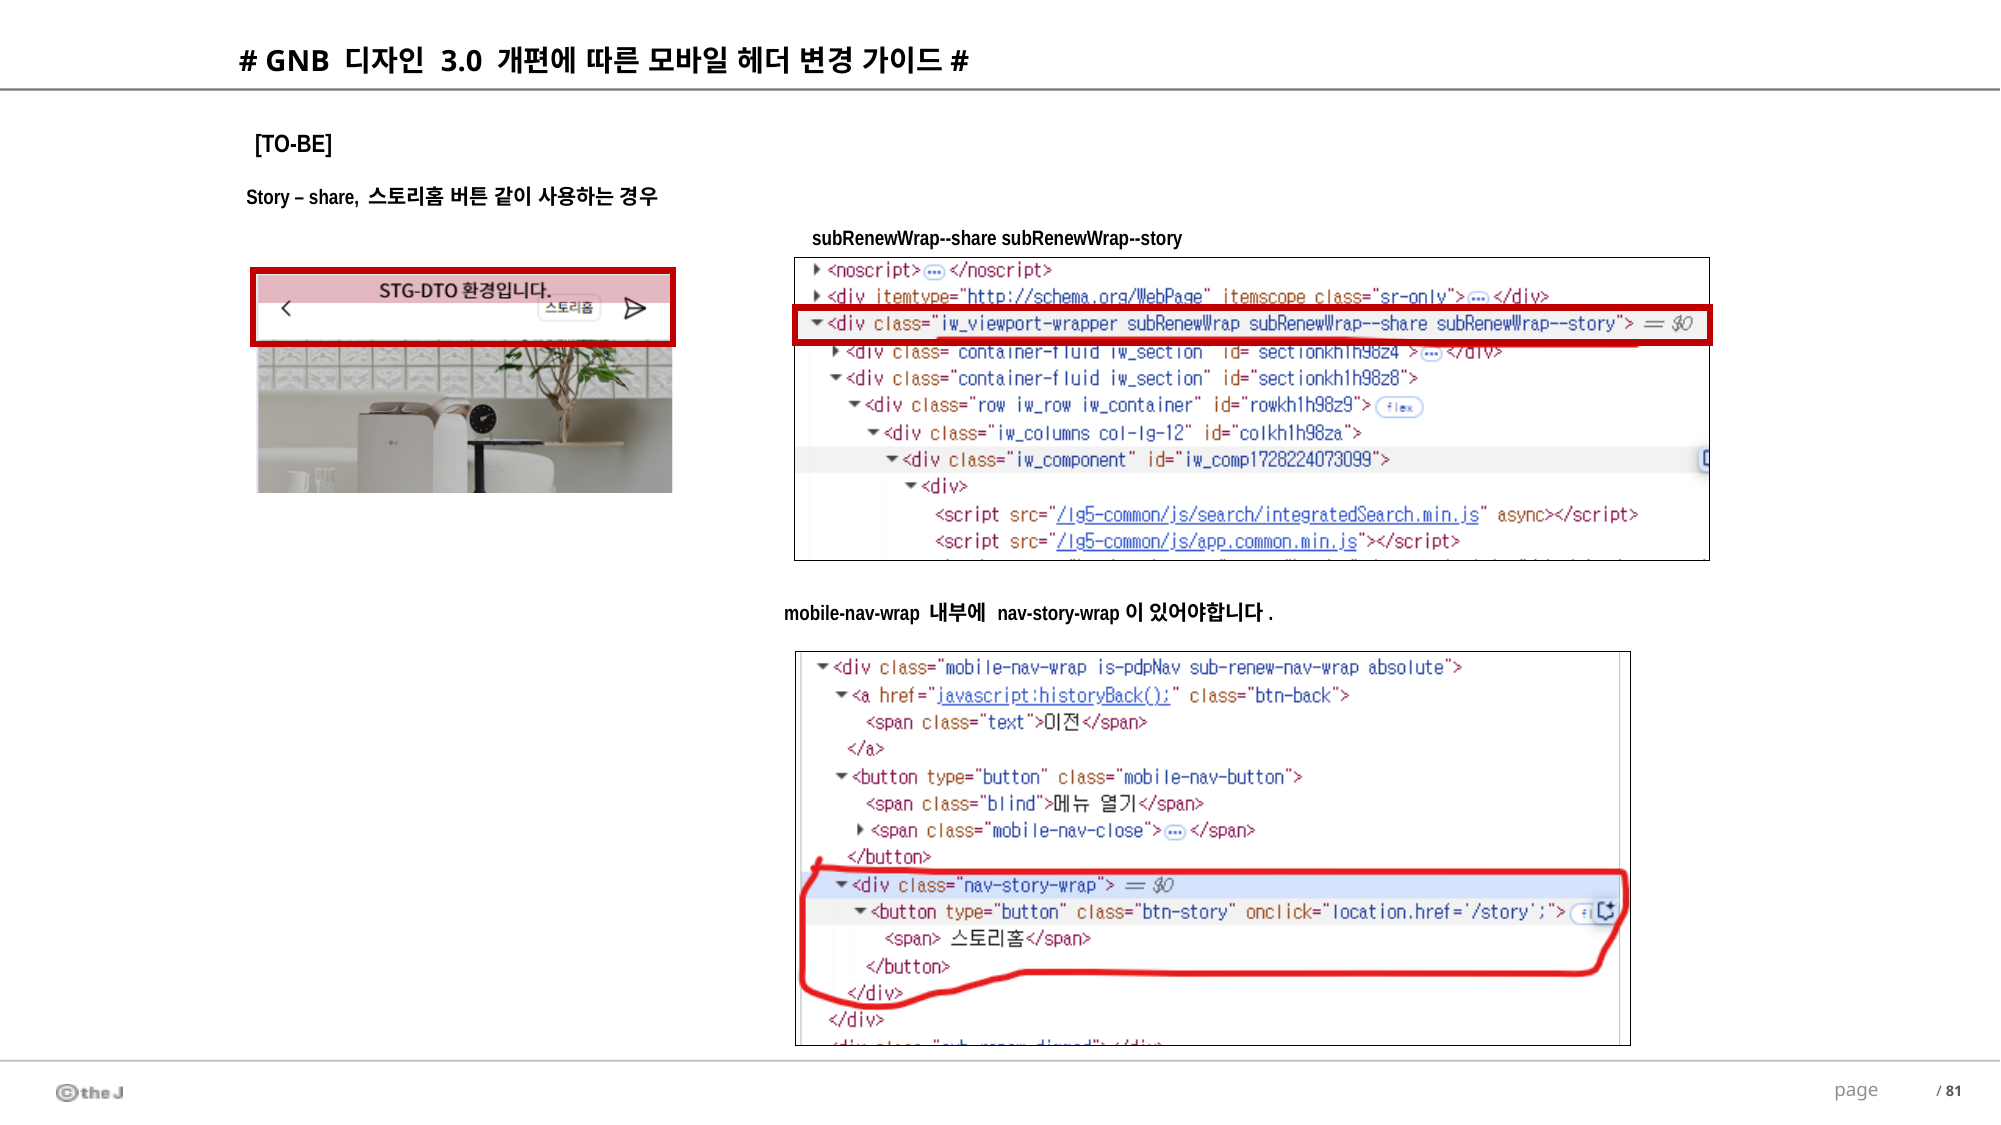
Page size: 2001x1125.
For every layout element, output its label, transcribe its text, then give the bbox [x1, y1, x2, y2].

picture [794, 257, 1710, 561]
picture [254, 271, 673, 493]
text_box Story – share, 스토리홈 버튼 같이 사용하는 경우 [231, 176, 673, 217]
text_box mobile-nav-wrap 내부에 nav-story-wrap이 있어야합니다. [769, 592, 1289, 633]
list # GNB 디자인 3.0 개편에 따른 모바일 헤더 변경 가이드# [224, 16, 1797, 88]
text_box subRenewWrap--share subRenewWrap--story [797, 217, 1198, 257]
text_box [TO-BE] [240, 120, 353, 165]
picture [795, 651, 1631, 1046]
picture [56, 1084, 123, 1102]
